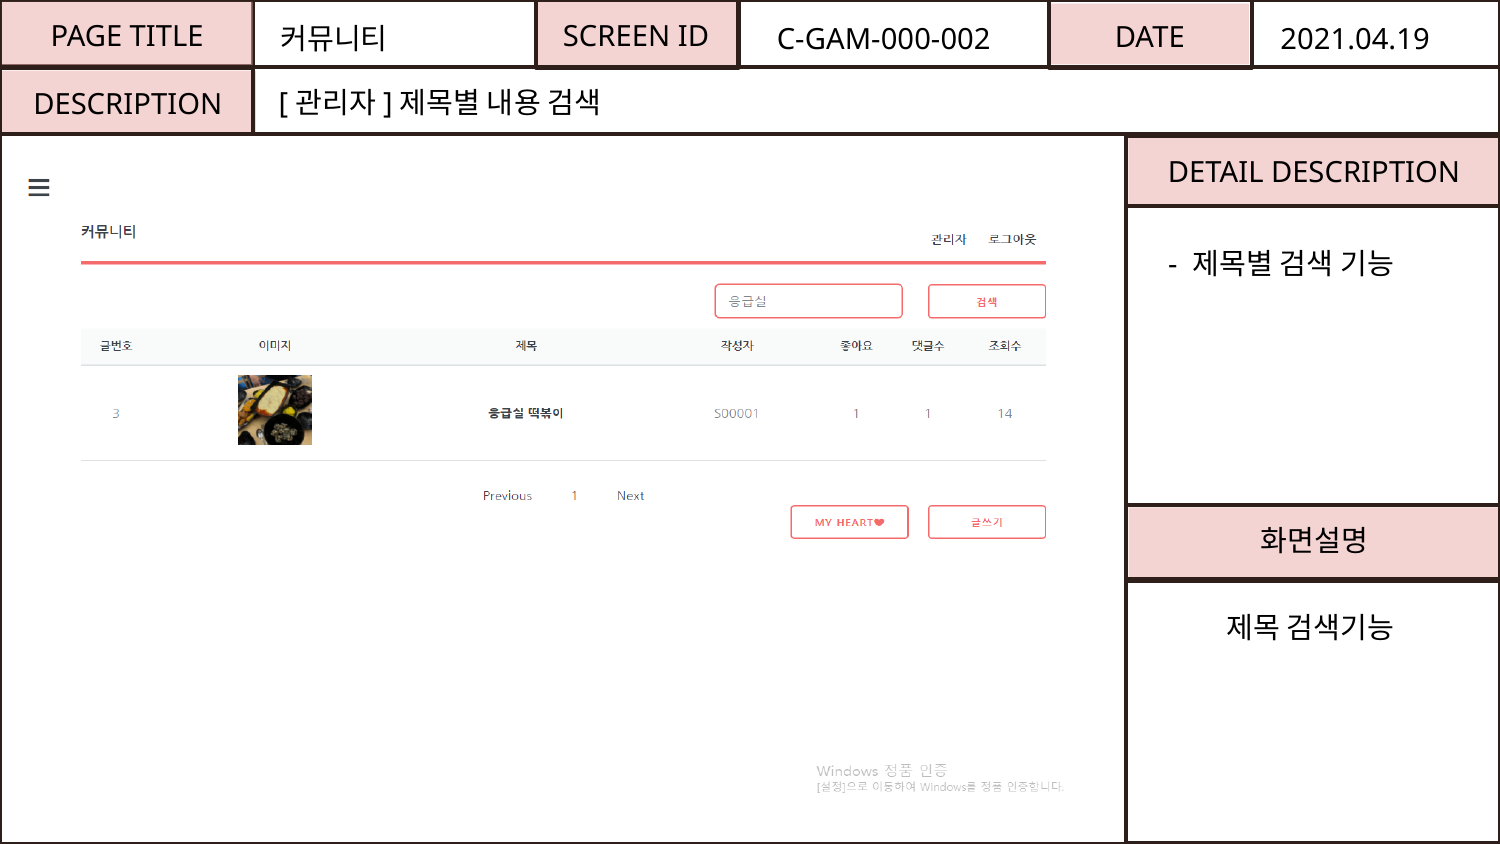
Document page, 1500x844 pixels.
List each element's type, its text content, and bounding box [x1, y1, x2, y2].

text_box [1127, 206, 1500, 505]
text_box [1048, 0, 1252, 68]
text_box 제목 검색기능 [1144, 602, 1477, 652]
text_box [739, 0, 1048, 67]
text_box [535, 0, 739, 68]
text_box [0, 135, 1126, 844]
text_box [1127, 505, 1500, 580]
text_box [0, 67, 1500, 135]
text_box PAGE TITLE [1, 1, 253, 65]
picture [6, 148, 1122, 827]
text_box [1252, 0, 1500, 67]
text_box [1126, 135, 1500, 206]
text_box [0, 0, 253, 68]
text_box [1126, 581, 1500, 844]
text_box [253, 0, 535, 67]
